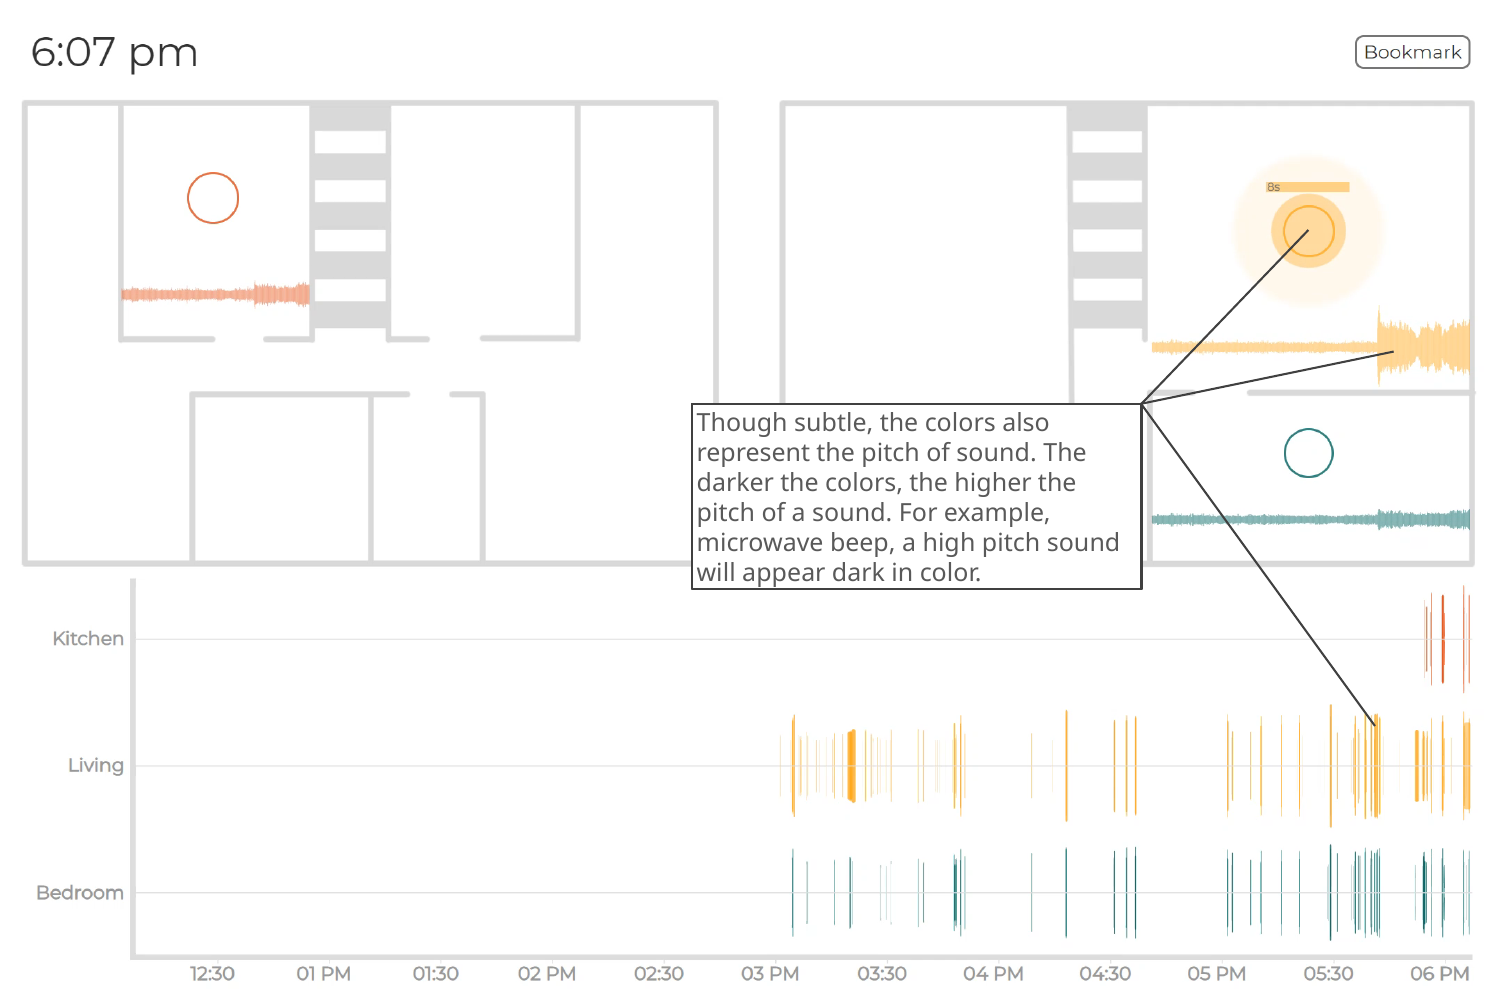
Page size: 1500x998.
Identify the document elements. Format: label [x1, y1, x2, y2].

text_box [1141, 351, 1394, 404]
text_box [1140, 402, 1376, 726]
text_box [1141, 229, 1309, 351]
text_box [0, 0, 1500, 998]
